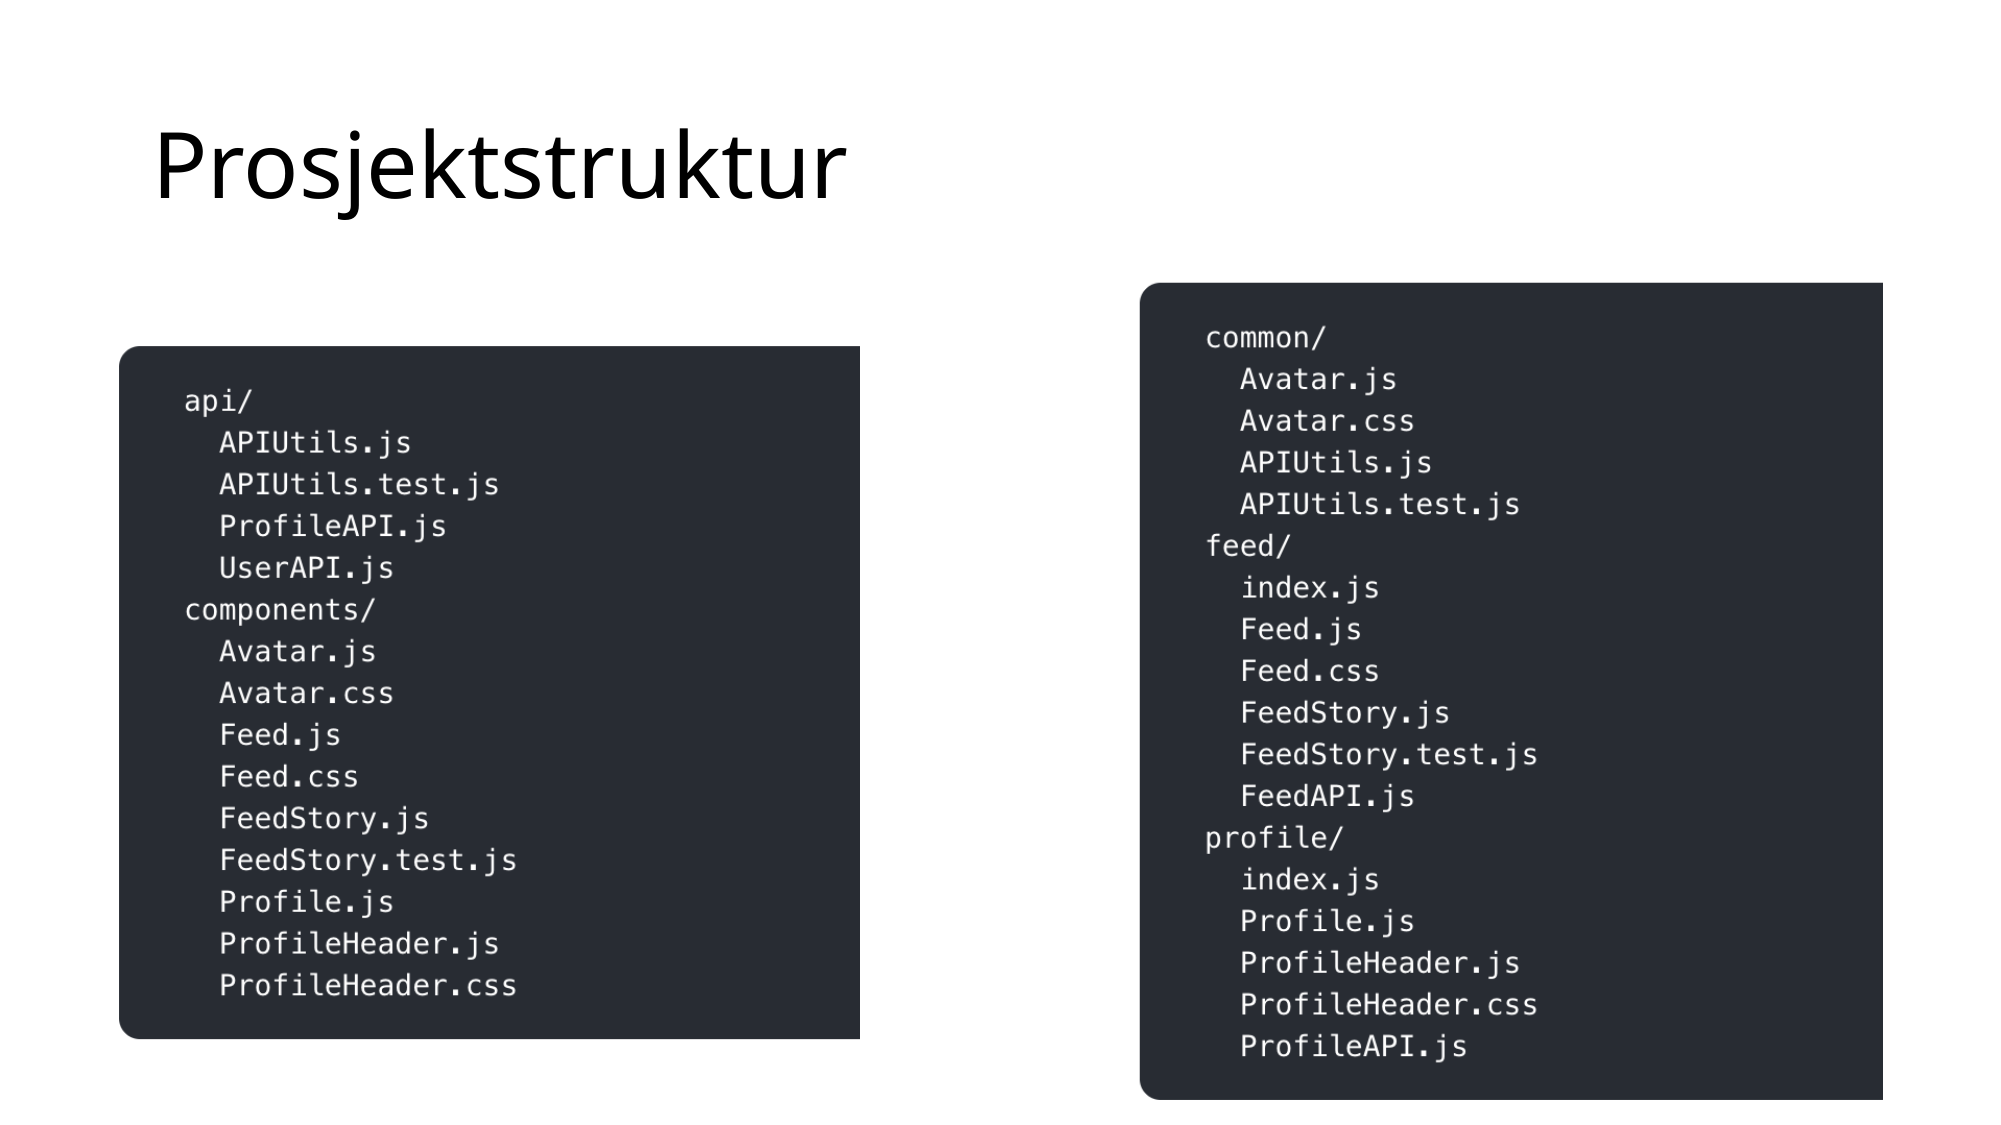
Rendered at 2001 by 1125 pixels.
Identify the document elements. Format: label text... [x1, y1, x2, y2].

picture [1121, 264, 1883, 1125]
title Prosjektstruktur [137, 59, 1863, 278]
picture [94, 319, 860, 1083]
